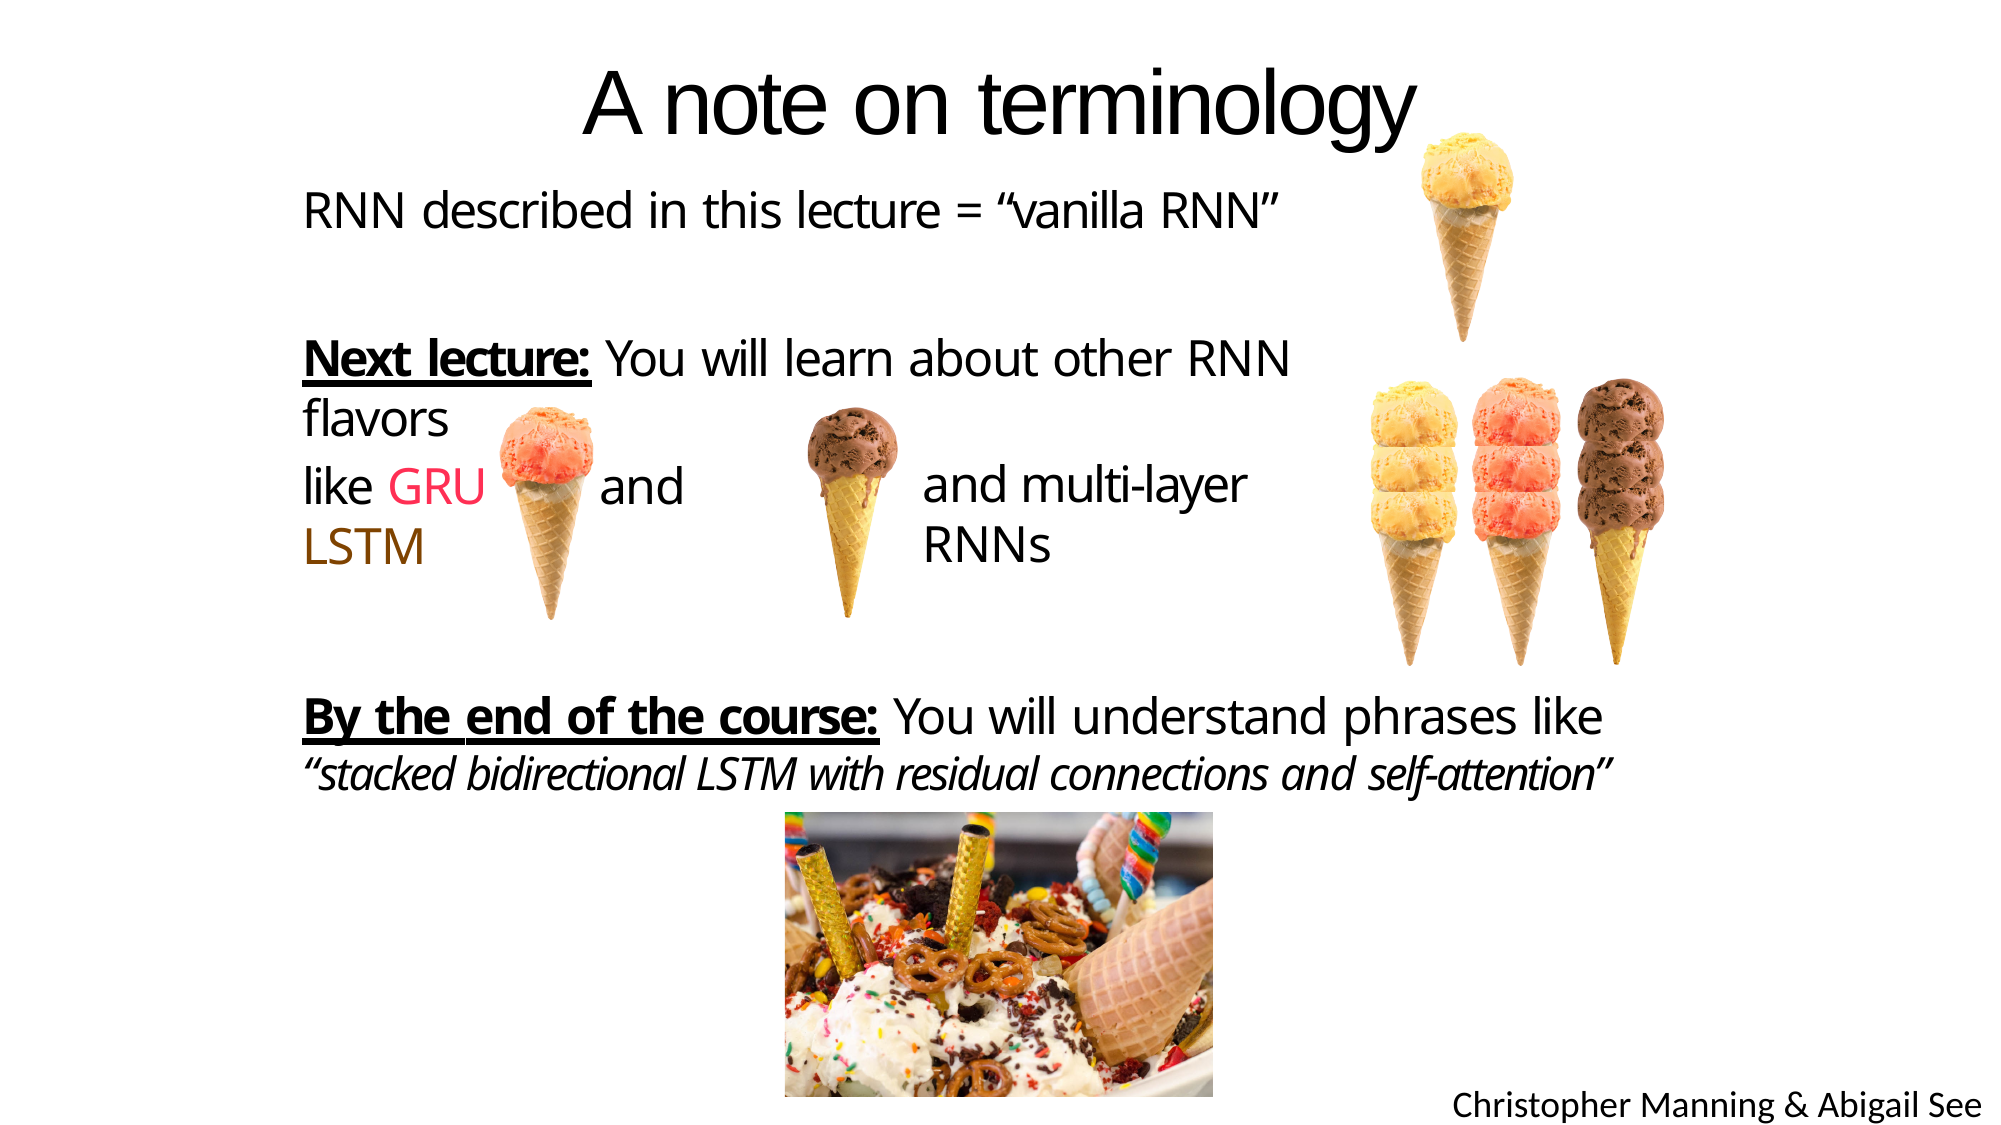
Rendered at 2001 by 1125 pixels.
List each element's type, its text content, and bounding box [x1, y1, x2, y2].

text_box [784, 812, 1213, 1097]
title A note on terminology [425, 41, 1575, 231]
text_box [1569, 372, 1674, 441]
text_box like GRU and LSTM [299, 452, 799, 575]
text_box and multi-layer RNNs [920, 450, 1357, 573]
text_box Christopher Manning & Abigail See [1435, 1095, 2000, 1125]
text_box [1361, 372, 1461, 447]
text_box RNN described in this lecture = “vanilla RNN” Next lecture: You will learn about other RNN flavors [300, 176, 1363, 447]
text_box [807, 447, 898, 618]
text_box [1421, 132, 1514, 342]
text_box [1361, 447, 1461, 492]
text_box By the end of the course: You will understand phrases like “stacked bidirectional LSTM with residual connections and self-attention” [299, 682, 1659, 800]
text_box [1461, 446, 1569, 492]
text_box [1461, 372, 1569, 446]
text_box [499, 447, 594, 452]
text_box [1461, 492, 1569, 672]
text_box [1577, 488, 1665, 665]
text_box [1569, 441, 1674, 488]
text_box [499, 575, 594, 620]
text_box [1370, 492, 1458, 666]
